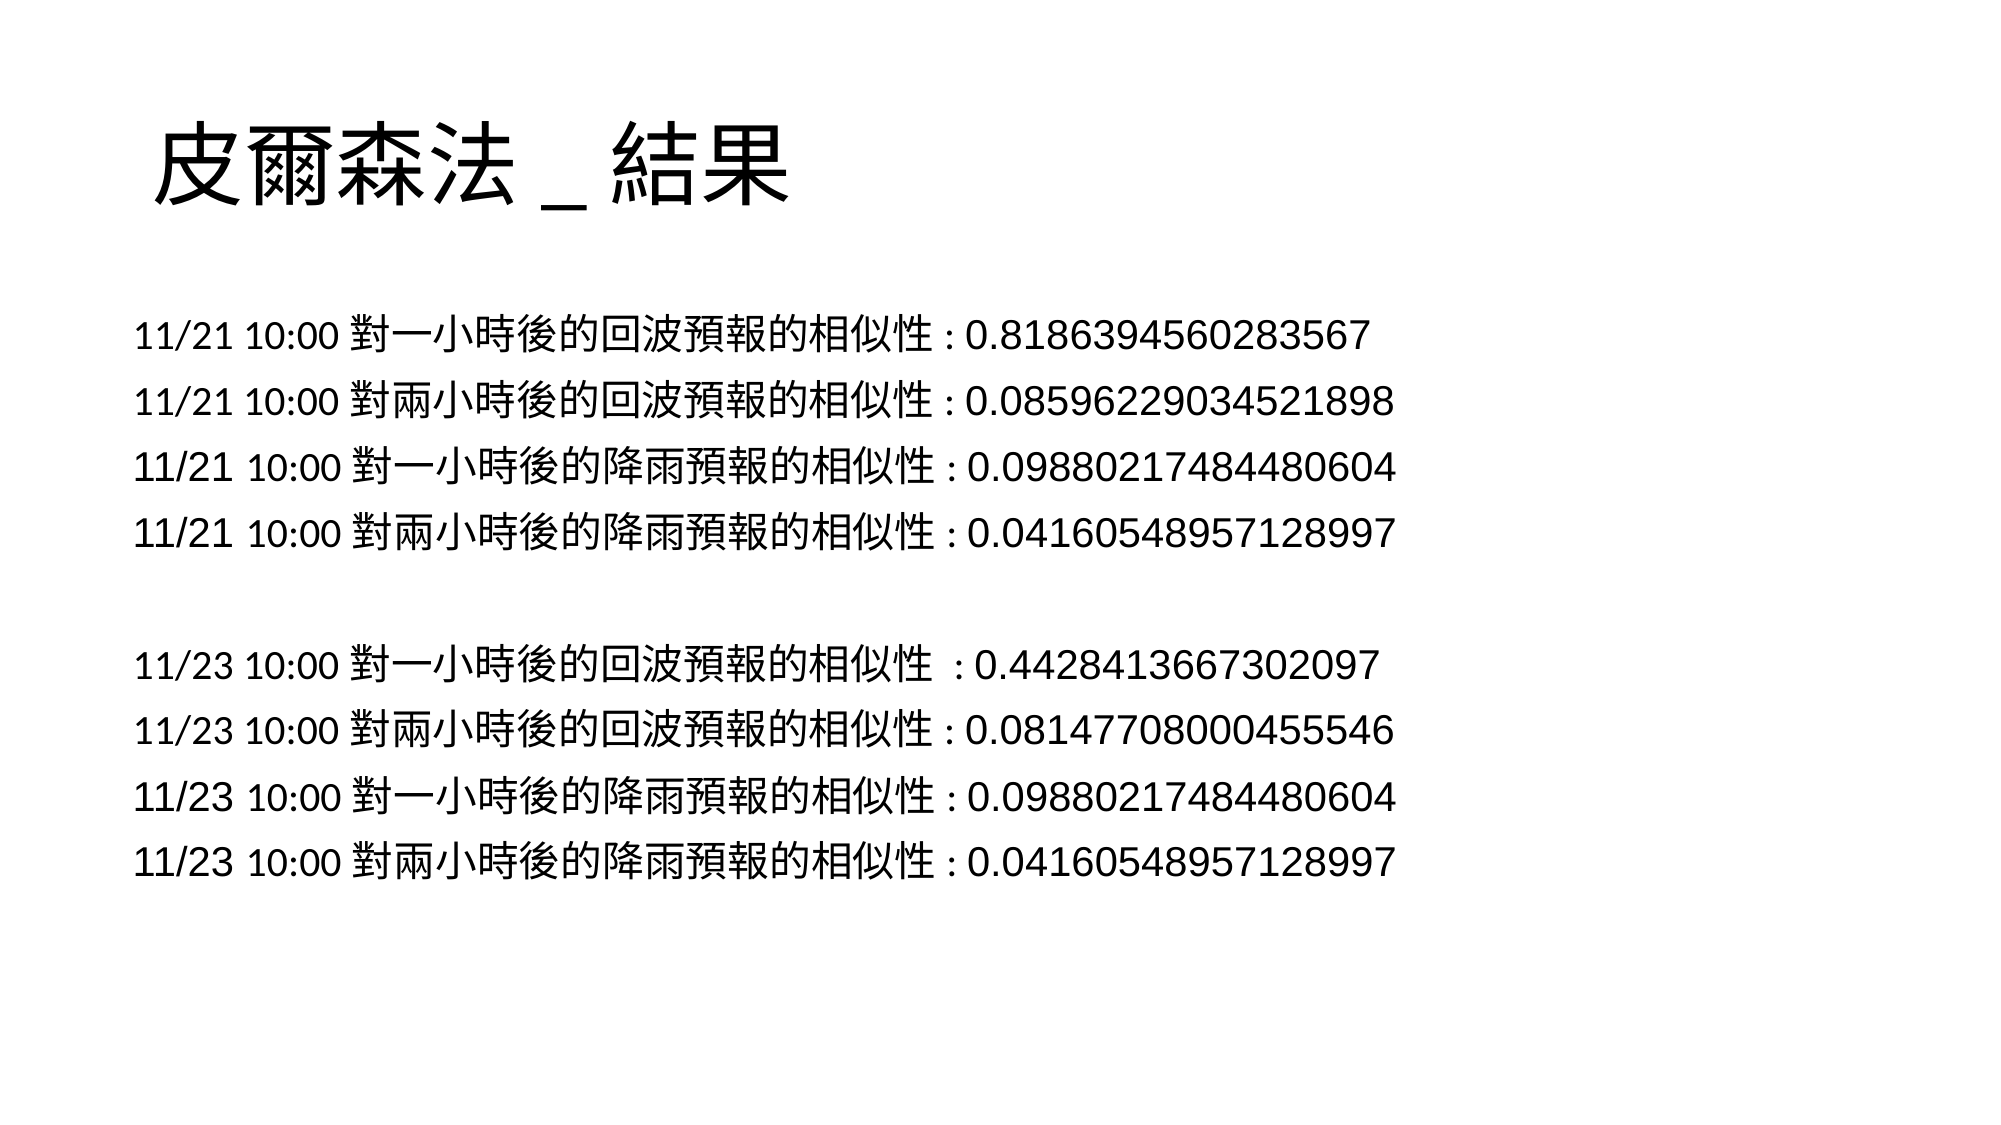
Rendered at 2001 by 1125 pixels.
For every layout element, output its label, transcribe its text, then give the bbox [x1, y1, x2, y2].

title 皮爾森法_結果 [137, 59, 1863, 278]
list 11/21 10:00對一小時後的回波預報的相似性: 0.8186394560283567 11/21 10:00對兩小時後的回波預報的相似性: 0.08596229034521898 11/21 10:00對一小時後的降雨預報的相似性: 0.09880217484480604 11/21 10:00對兩小時後的降雨預報的相似性: 0.04160548957128997 11/23 10:00對一小時後的回波預報的相似性 : 0.4428413667302097 11/23 10:00對兩小時後的回波預報的相似性: 0.08147708000455546 11/23 10:00對一小時後的降雨預報的相似性: 0.09880217484480604 11/23 10:00對兩小時後的降雨預報的相似性: 0.04160548957128997 [117, 306, 1843, 1020]
